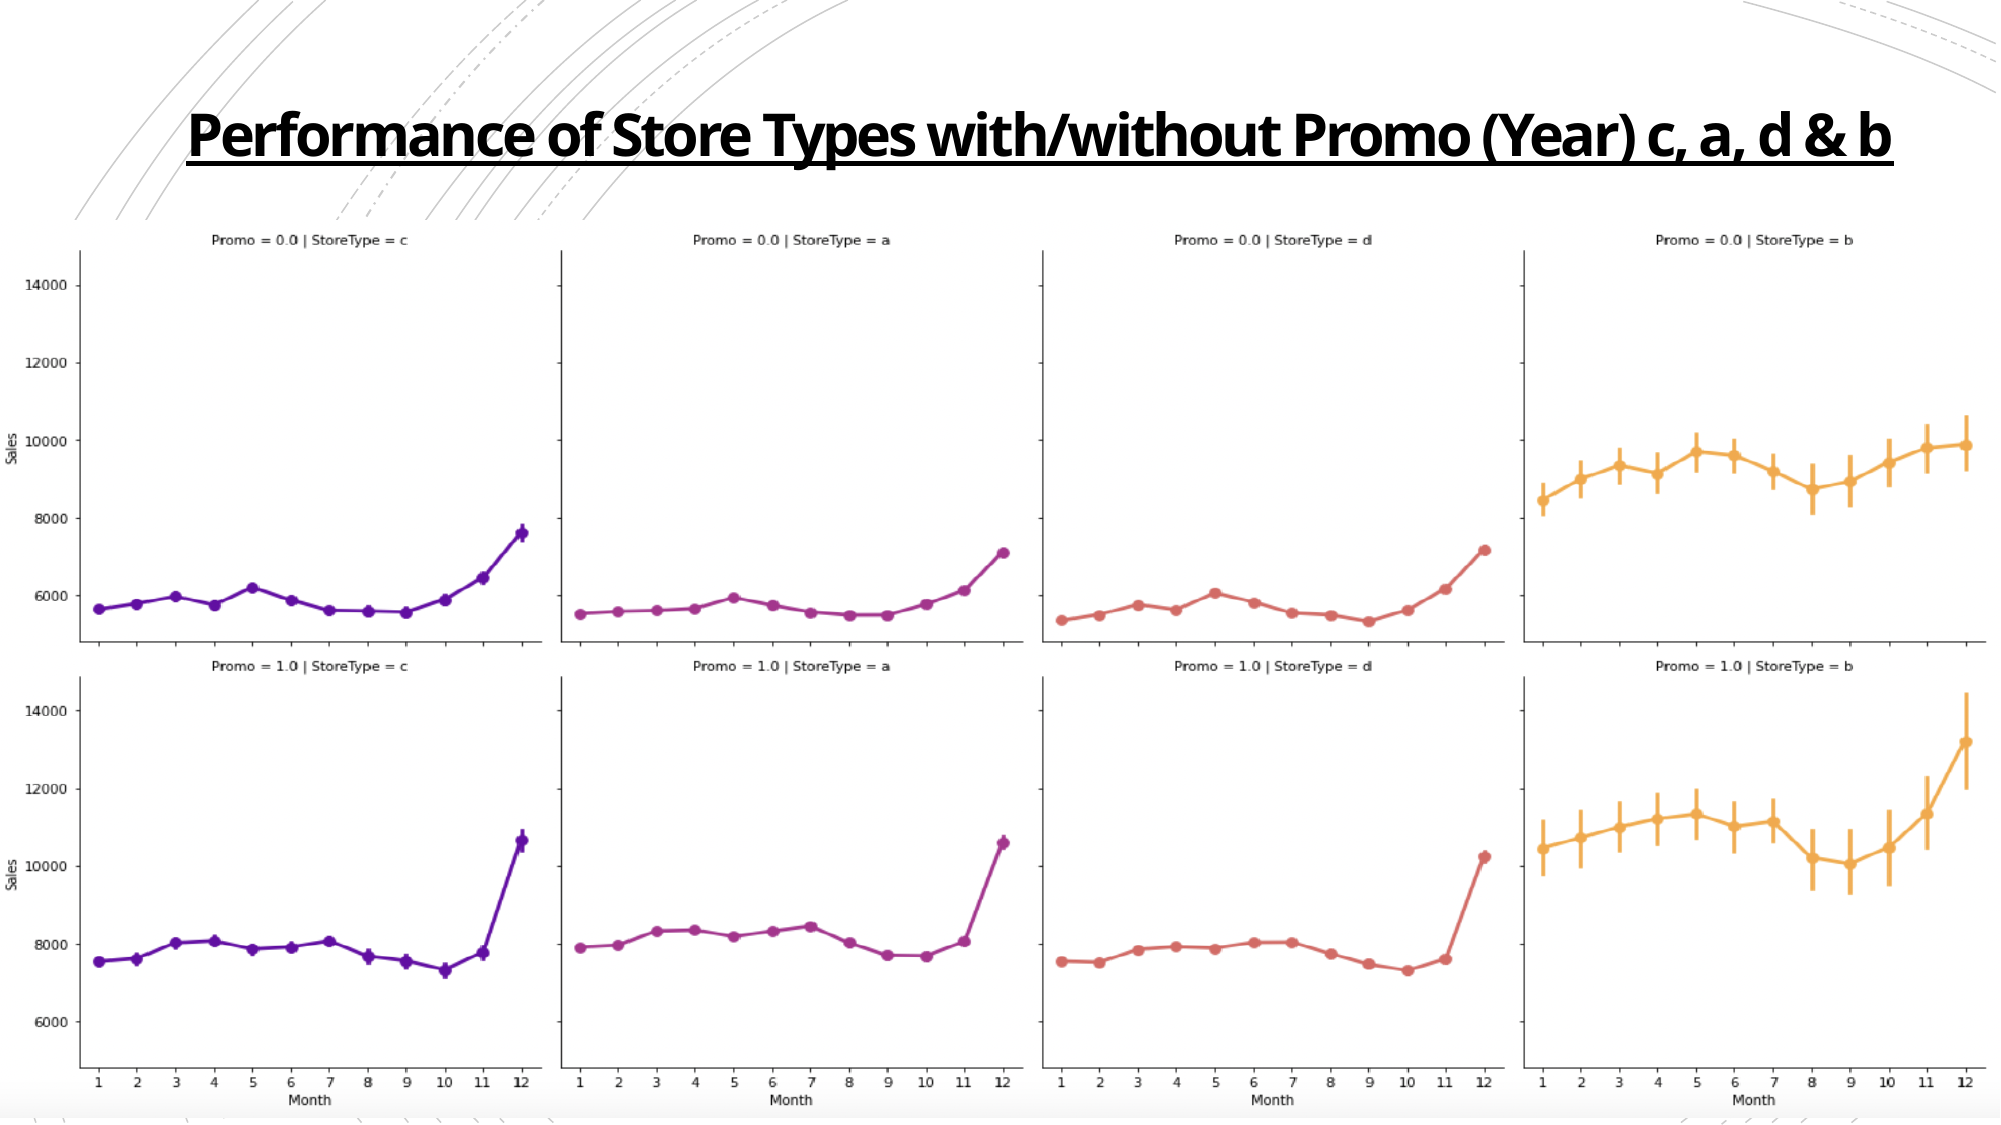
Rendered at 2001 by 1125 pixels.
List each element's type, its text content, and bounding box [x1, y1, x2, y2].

title Performance of Store Types with/without Promo (Year) c, a, d & b [105, 57, 1975, 220]
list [0, 220, 2000, 1119]
